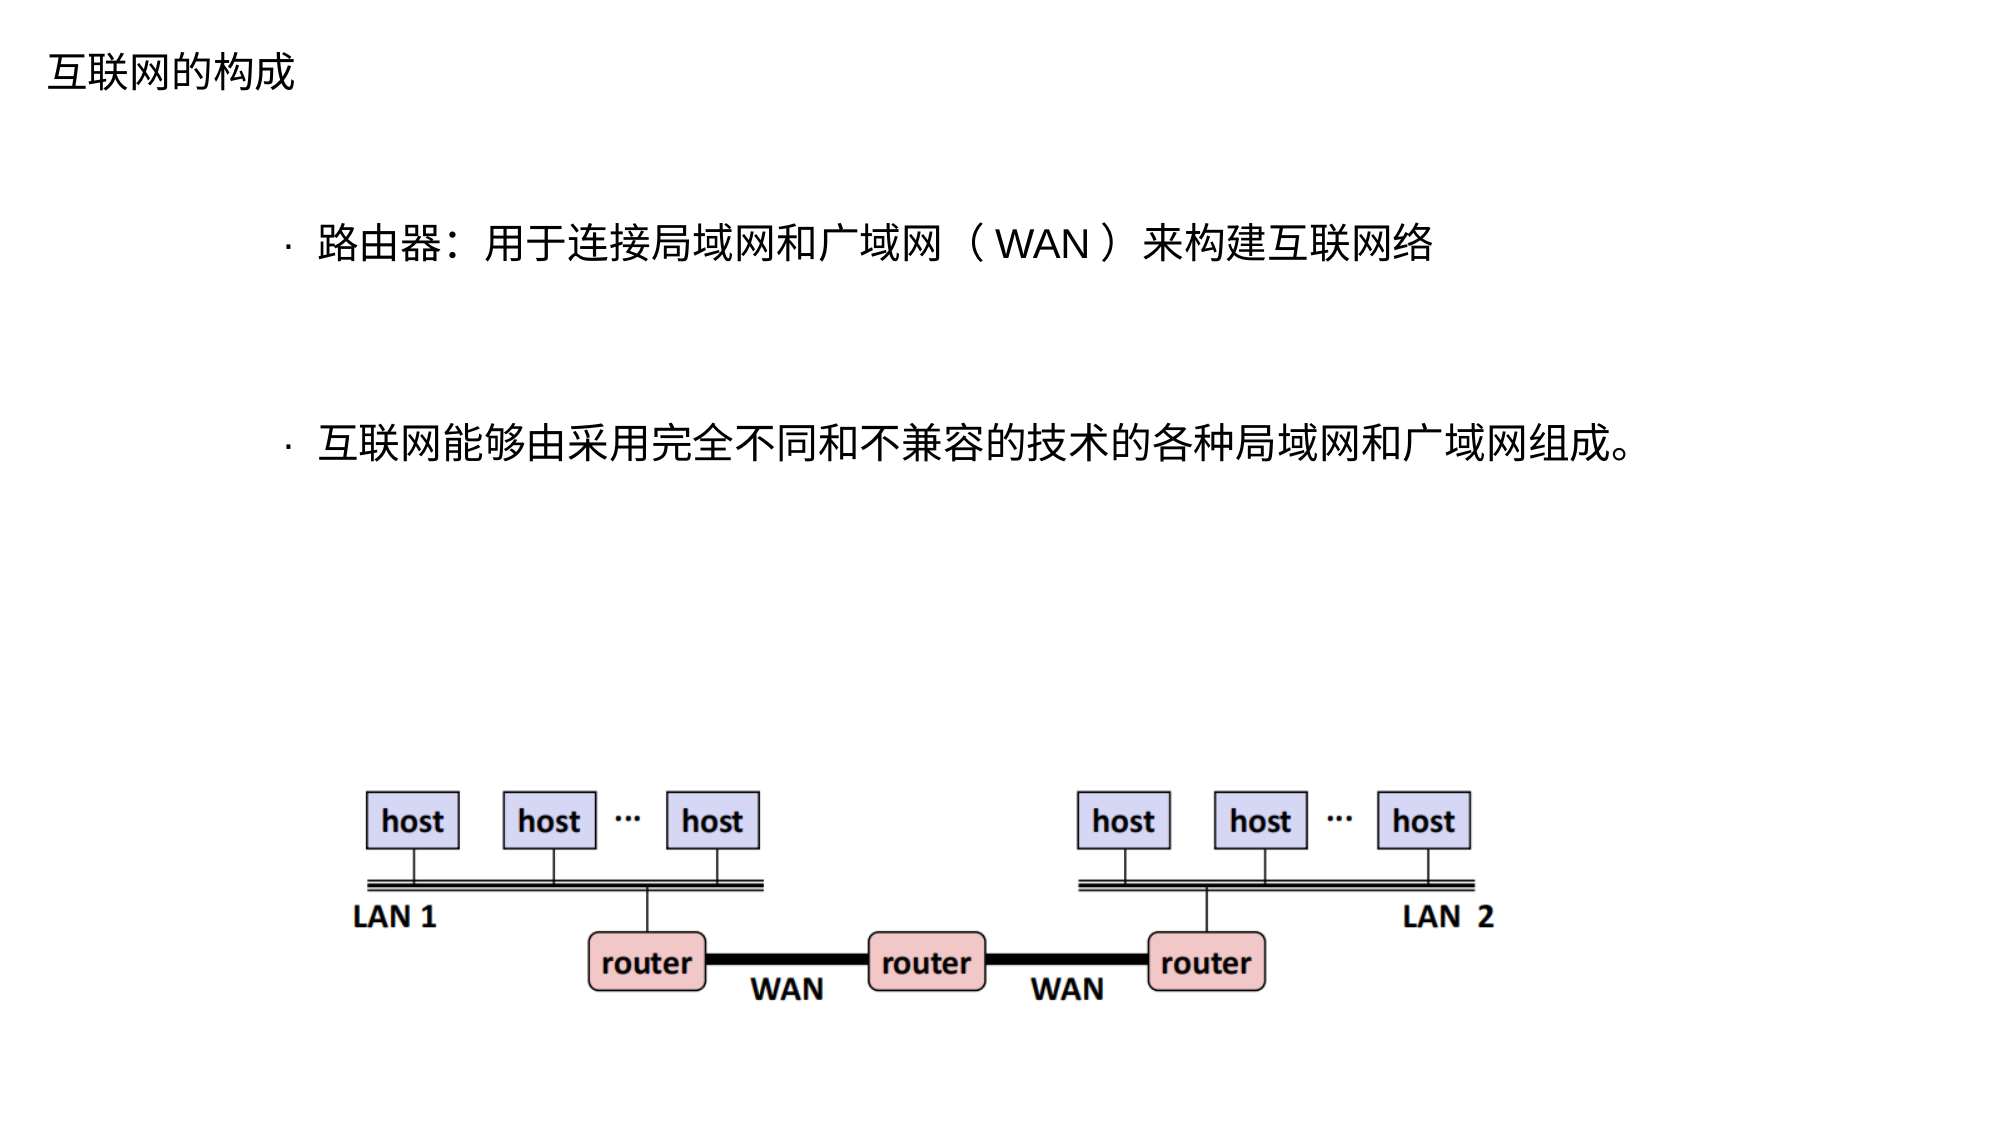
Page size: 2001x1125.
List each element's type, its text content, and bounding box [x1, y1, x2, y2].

text_box 互联网的构成 [31, 38, 312, 104]
picture [336, 688, 1536, 1074]
text_box · 路由器：用于连接局域网和广域网（WAN）来构建互联网络 · 互联网能够由采用完全不同和不兼容的技术的各种局域网和广域网组成。 [266, 209, 1669, 474]
